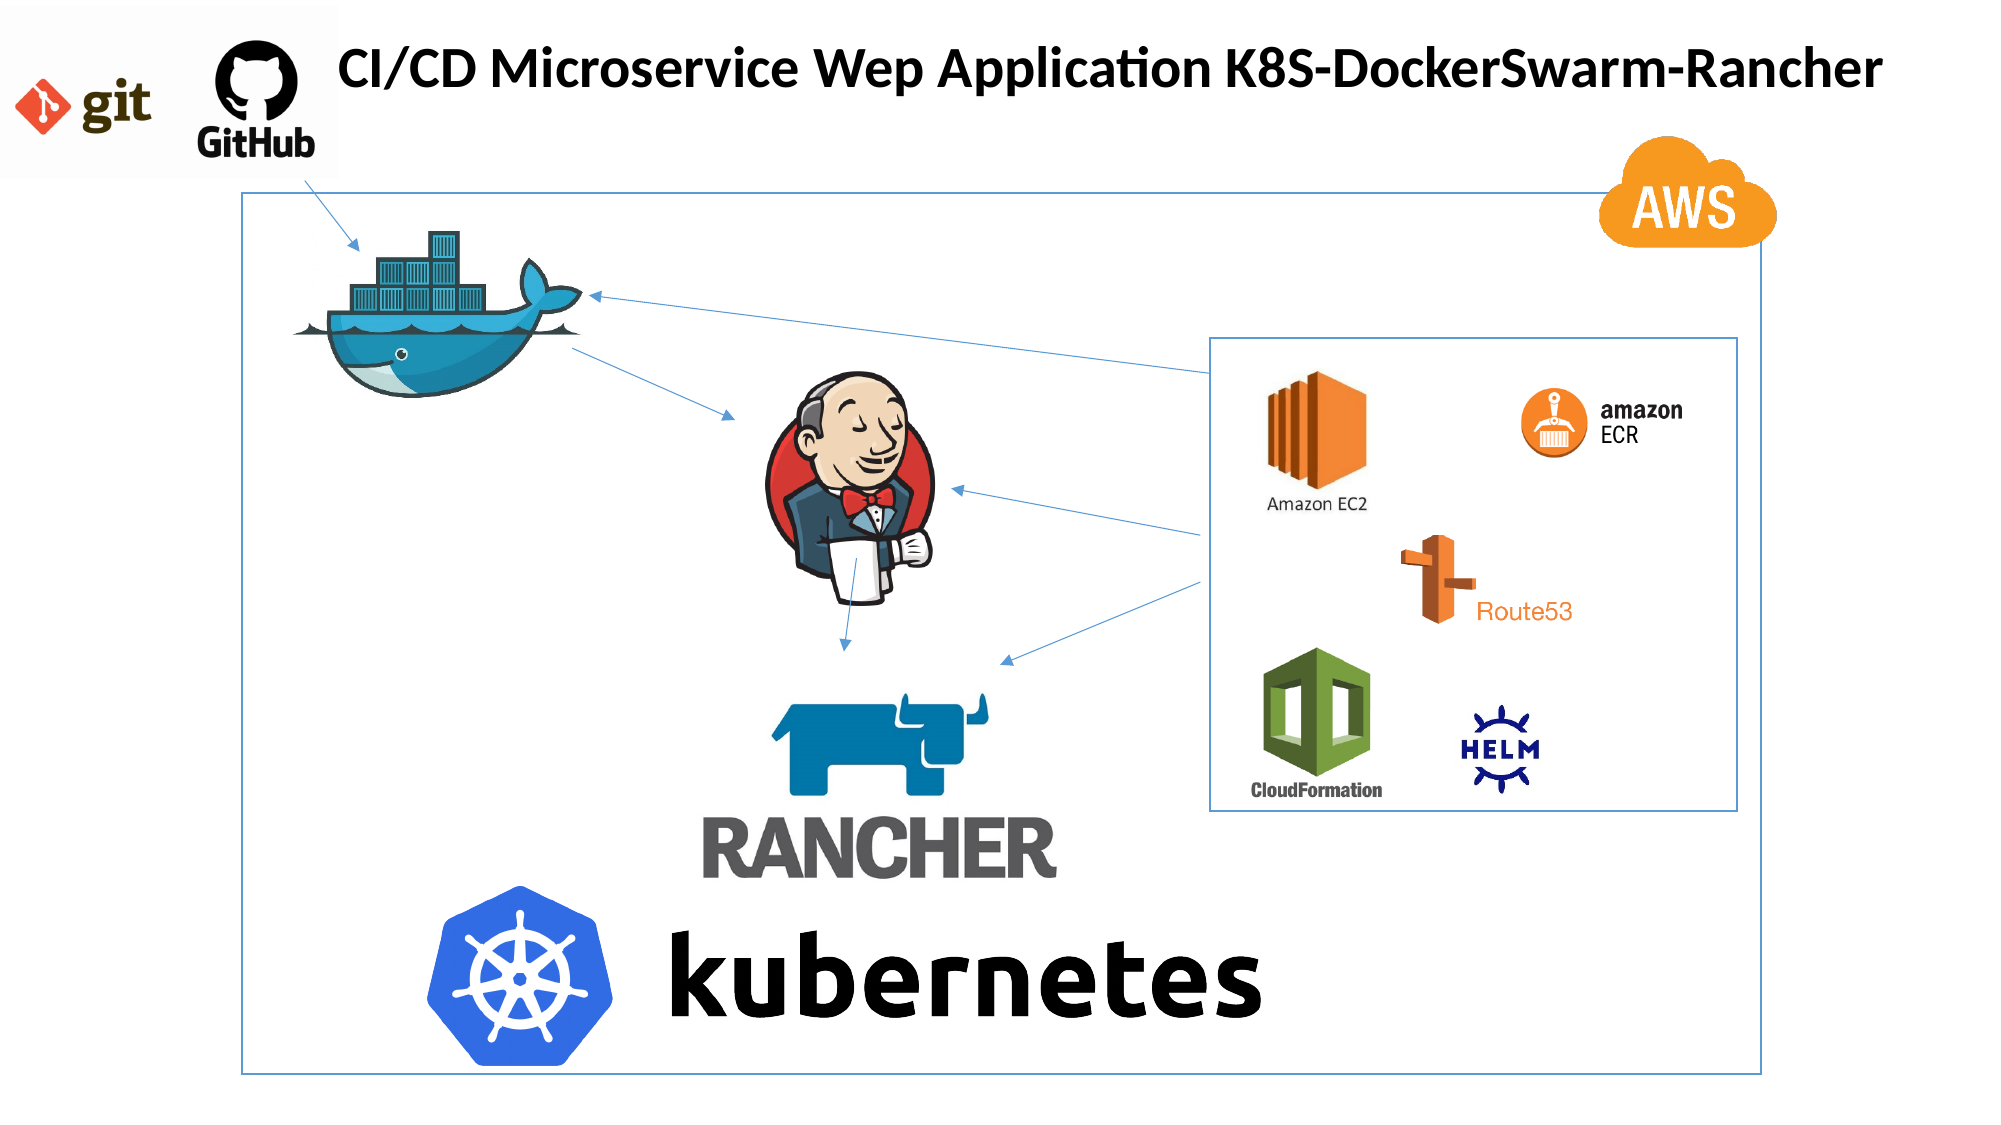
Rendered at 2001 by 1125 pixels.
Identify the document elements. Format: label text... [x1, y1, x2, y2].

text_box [0, 0, 1781, 1074]
text_box CI/CD Microservice Wep Application K8S-DockerSwarm-Rancher [1781, 21, 1925, 107]
